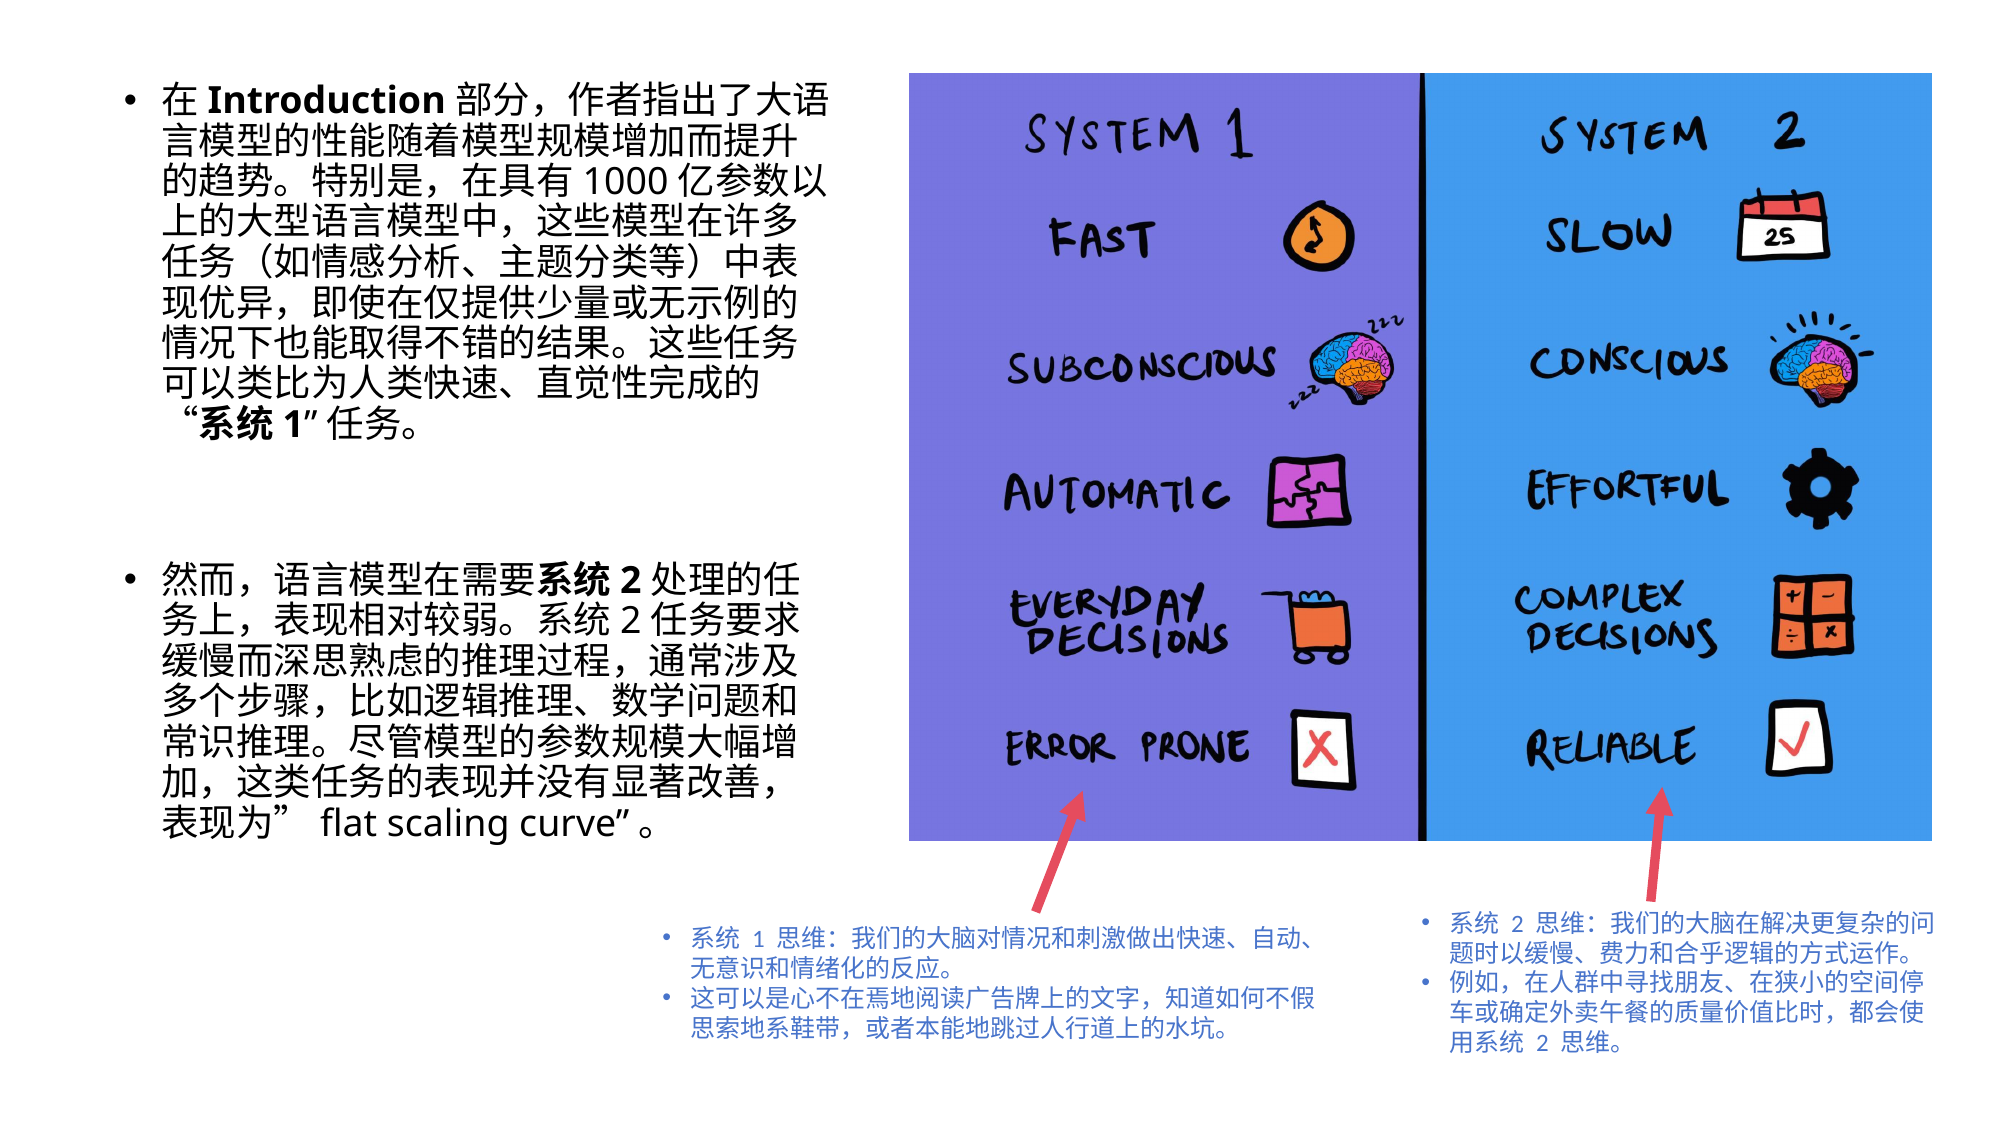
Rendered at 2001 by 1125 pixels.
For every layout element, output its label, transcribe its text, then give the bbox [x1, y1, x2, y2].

text_box 系统 1 思维：我们的大脑对情况和刺激做出快速、自动、无意识和情绪化的反应。 这可以是心不在焉地阅读广告牌上的文字，知道如何不假思索地系鞋带，或者本能地跳过人行道上的水坑。 [647, 914, 1337, 1050]
picture [908, 73, 1933, 842]
list 在Introduction部分，作者指出了大语言模型的性能随着模型规模增加而提升的趋势。特别是，在具有1000亿参数以上的大型语言模型中，这些模型在许多任务（如情感分析、主题分类等）中表现优异，即使在仅提供少量或无示例的情况下也能取得不错的结果。这些任务可以类比为人类快速、直觉性完成的“系统1”任务。 然而，语言模型在需要系统2处理的任务上，表现相对较弱。系统2任务要求缓慢而深思熟虑的推理过程，通常涉及多个步骤，比如逻辑推理、数学问题和常识推理。尽管模型的参数规模大幅增加，这类任务的表现并没有显著改善，表现为”flat scaling curve”。 [108, 73, 850, 1052]
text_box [1035, 790, 1084, 913]
text_box 系统 2 思维：我们的大脑在解决更复杂的问题时以缓慢、费力和合乎逻辑的方式运作。 例如，在人群中寻找朋友、在狭小的空间停车或确定外卖午餐的质量价值比时，都会使用系统 2 思维。 [1406, 899, 1953, 1065]
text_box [1650, 786, 1663, 903]
